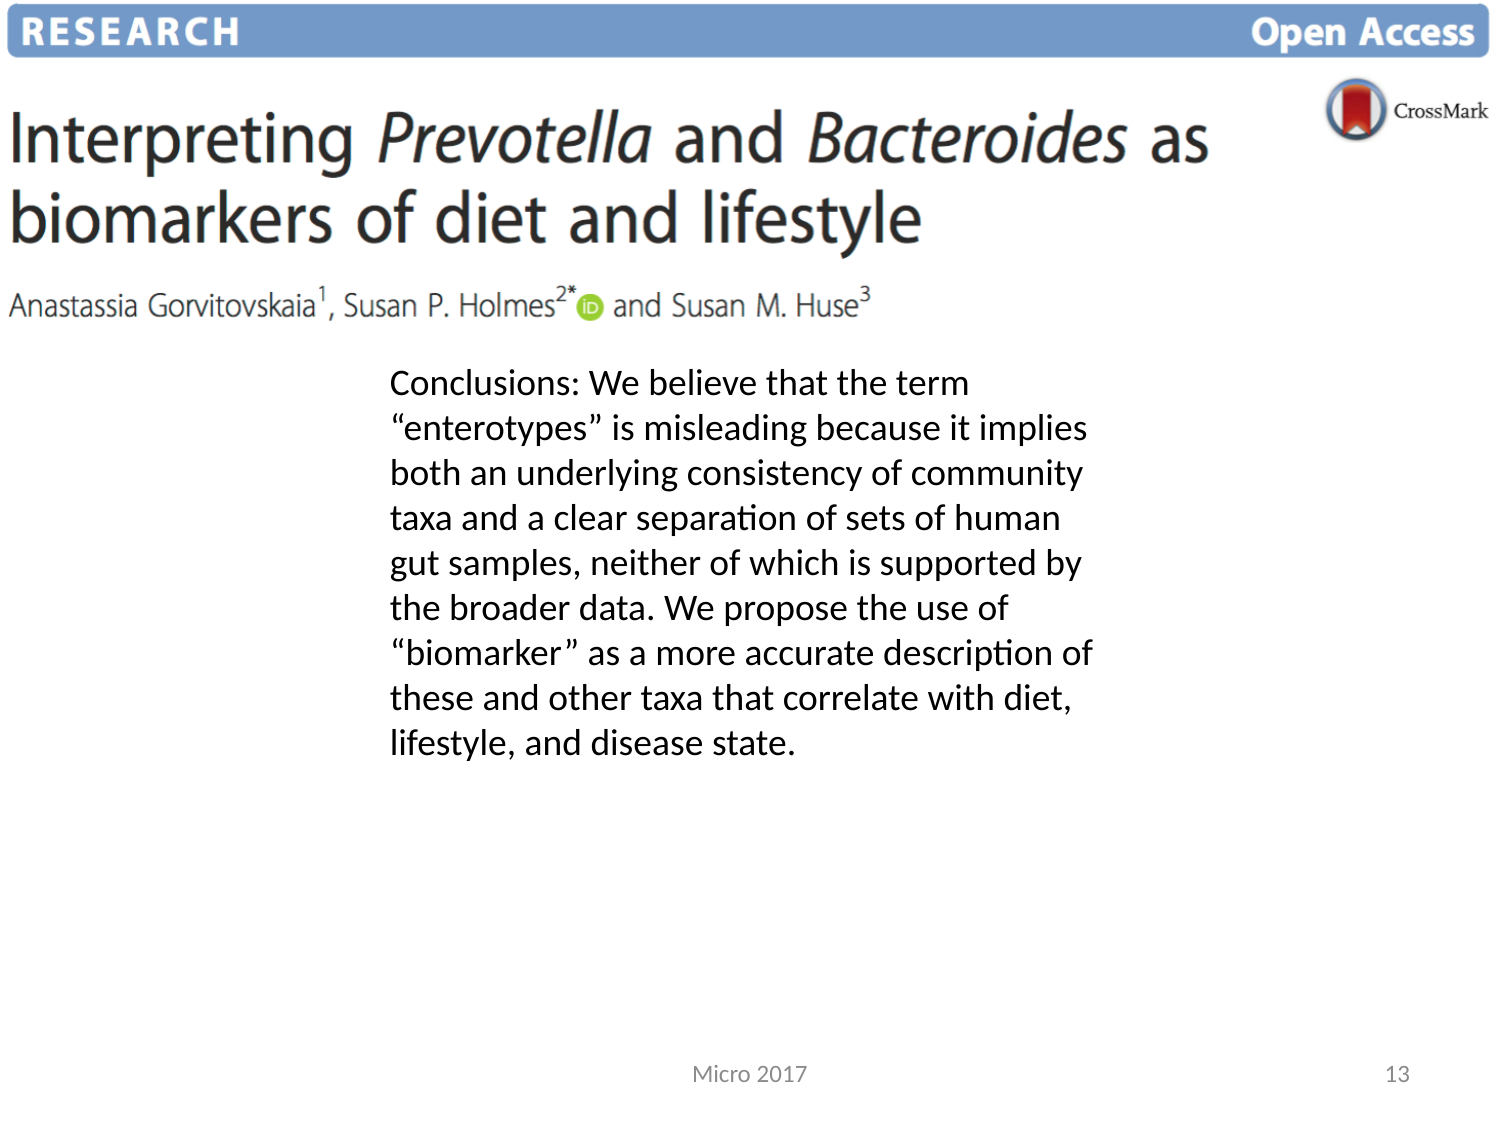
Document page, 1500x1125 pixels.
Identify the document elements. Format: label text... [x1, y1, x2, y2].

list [74, 442, 1426, 825]
picture [0, 0, 1500, 329]
text_box Conclusions: We believe that the term “enterotypes” is misleading because it implies both an underlying consistency of community taxa and a clear separation of sets of human gut samples, neither of which is supported by the broader data. We propose the use of “biomarker” as a more accurate description of these and other taxa that correlate with diet, lifestyle, and disease state. [374, 350, 1125, 441]
footer Micro 2017 [512, 1042, 988, 1103]
slide_number 13 [1074, 1042, 1425, 1103]
